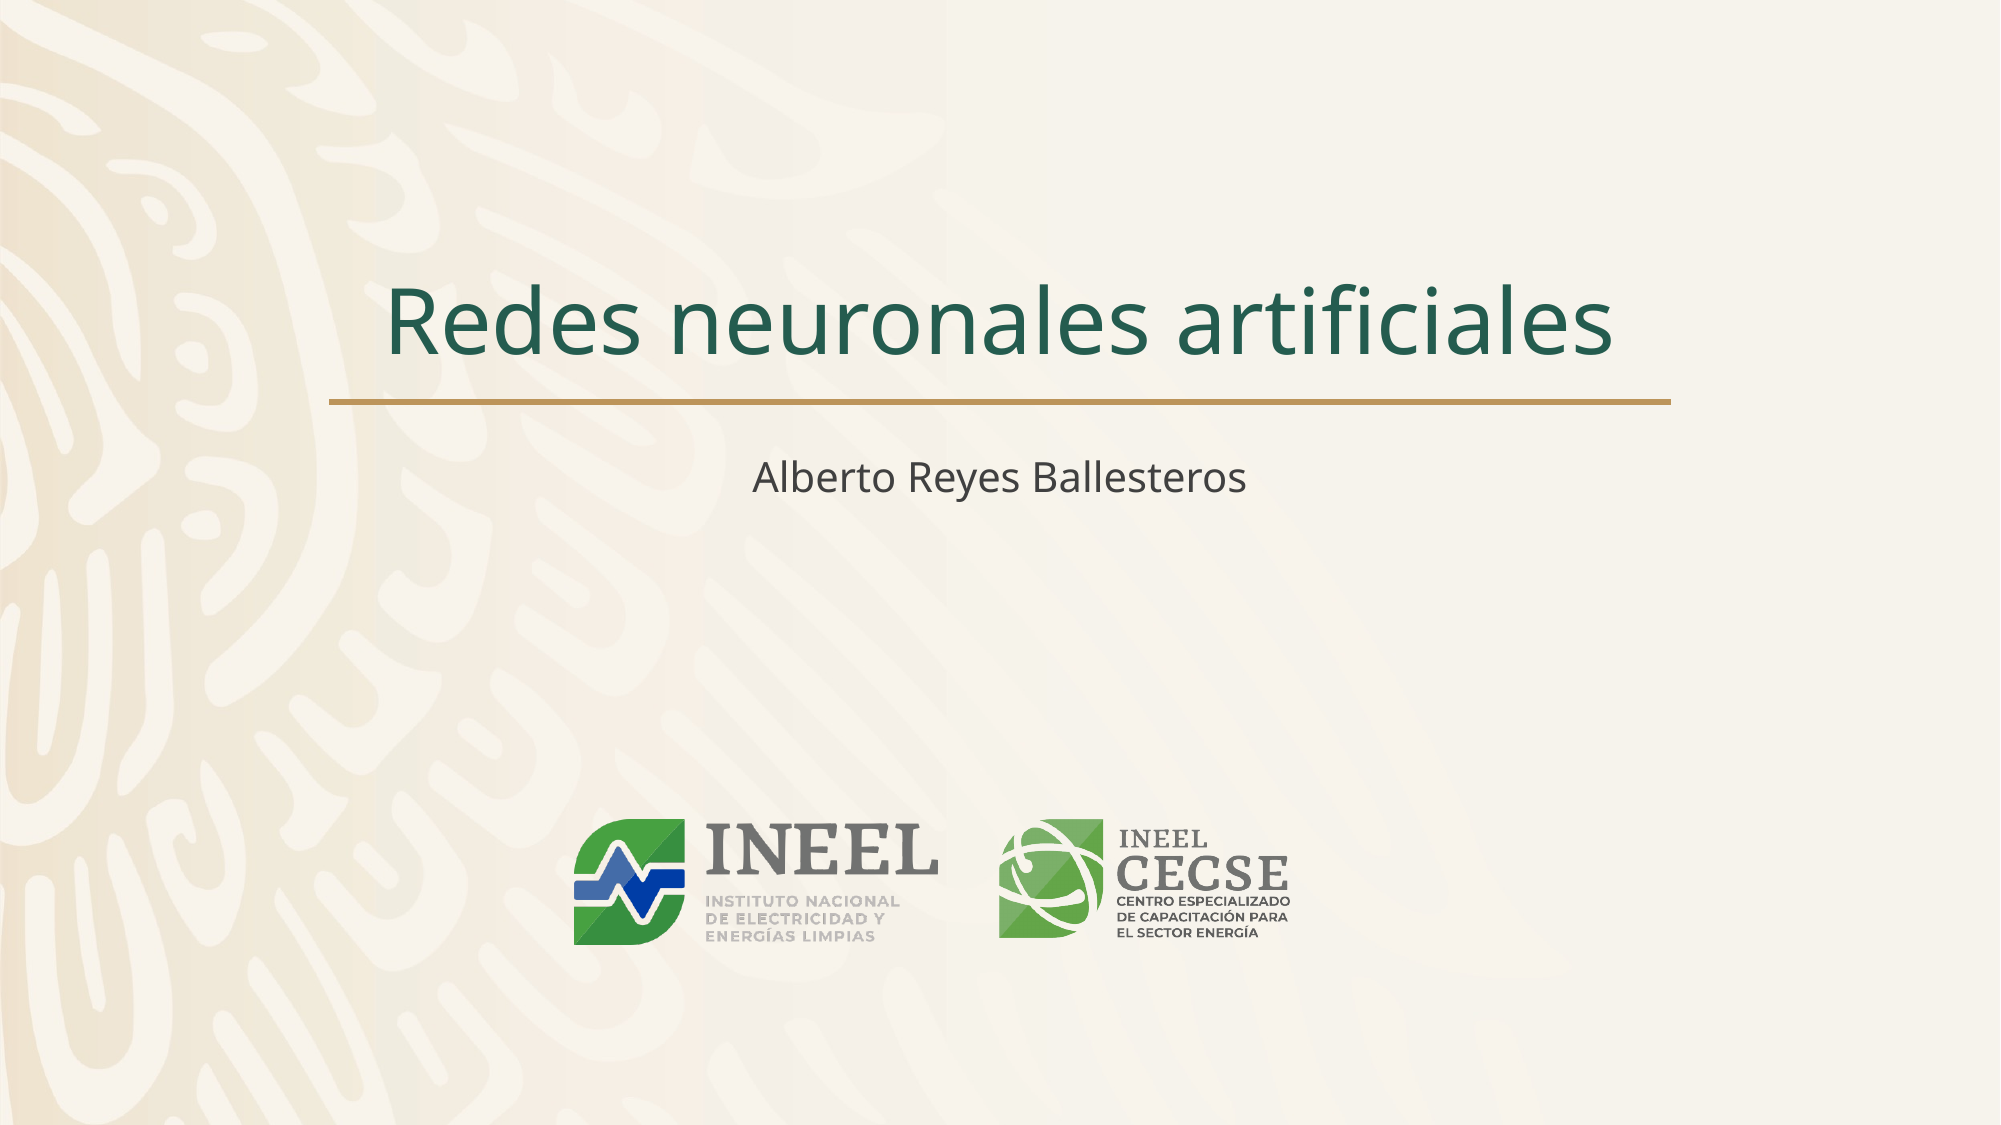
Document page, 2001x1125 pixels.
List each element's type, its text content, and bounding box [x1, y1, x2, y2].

title Redes neuronales artificiales [59, 267, 1941, 448]
list Alberto Reyes Ballesteros [59, 448, 1941, 636]
picture [0, 0, 2001, 1125]
